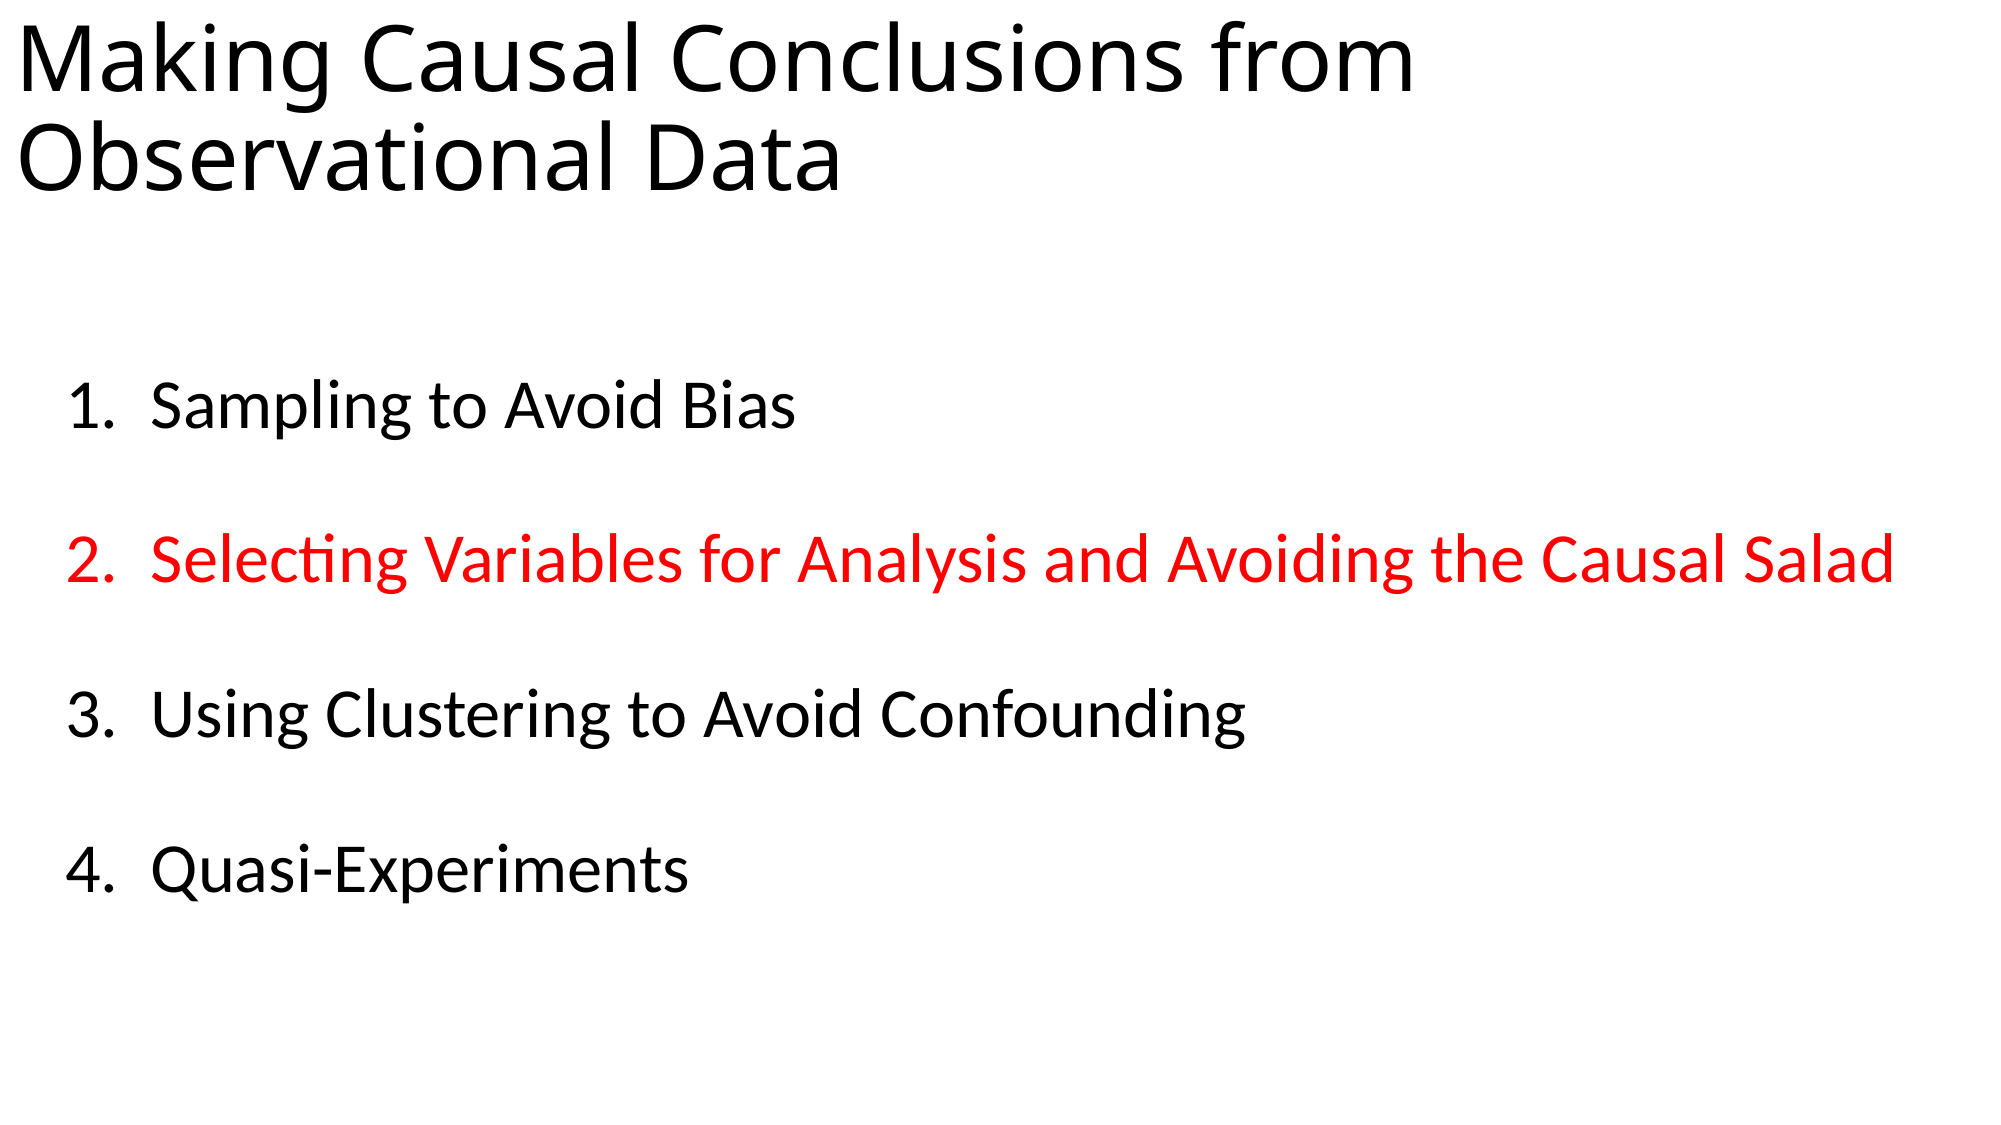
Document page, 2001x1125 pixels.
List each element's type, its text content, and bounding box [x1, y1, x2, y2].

title Making Causal Conclusions from Observational Data [0, 3, 1983, 221]
list Sampling to Avoid Bias Selecting Variables for Analysis and Avoiding the Causal Salad Using Clustering to Avoid Confounding Quasi-Experiments [50, 299, 1933, 1014]
